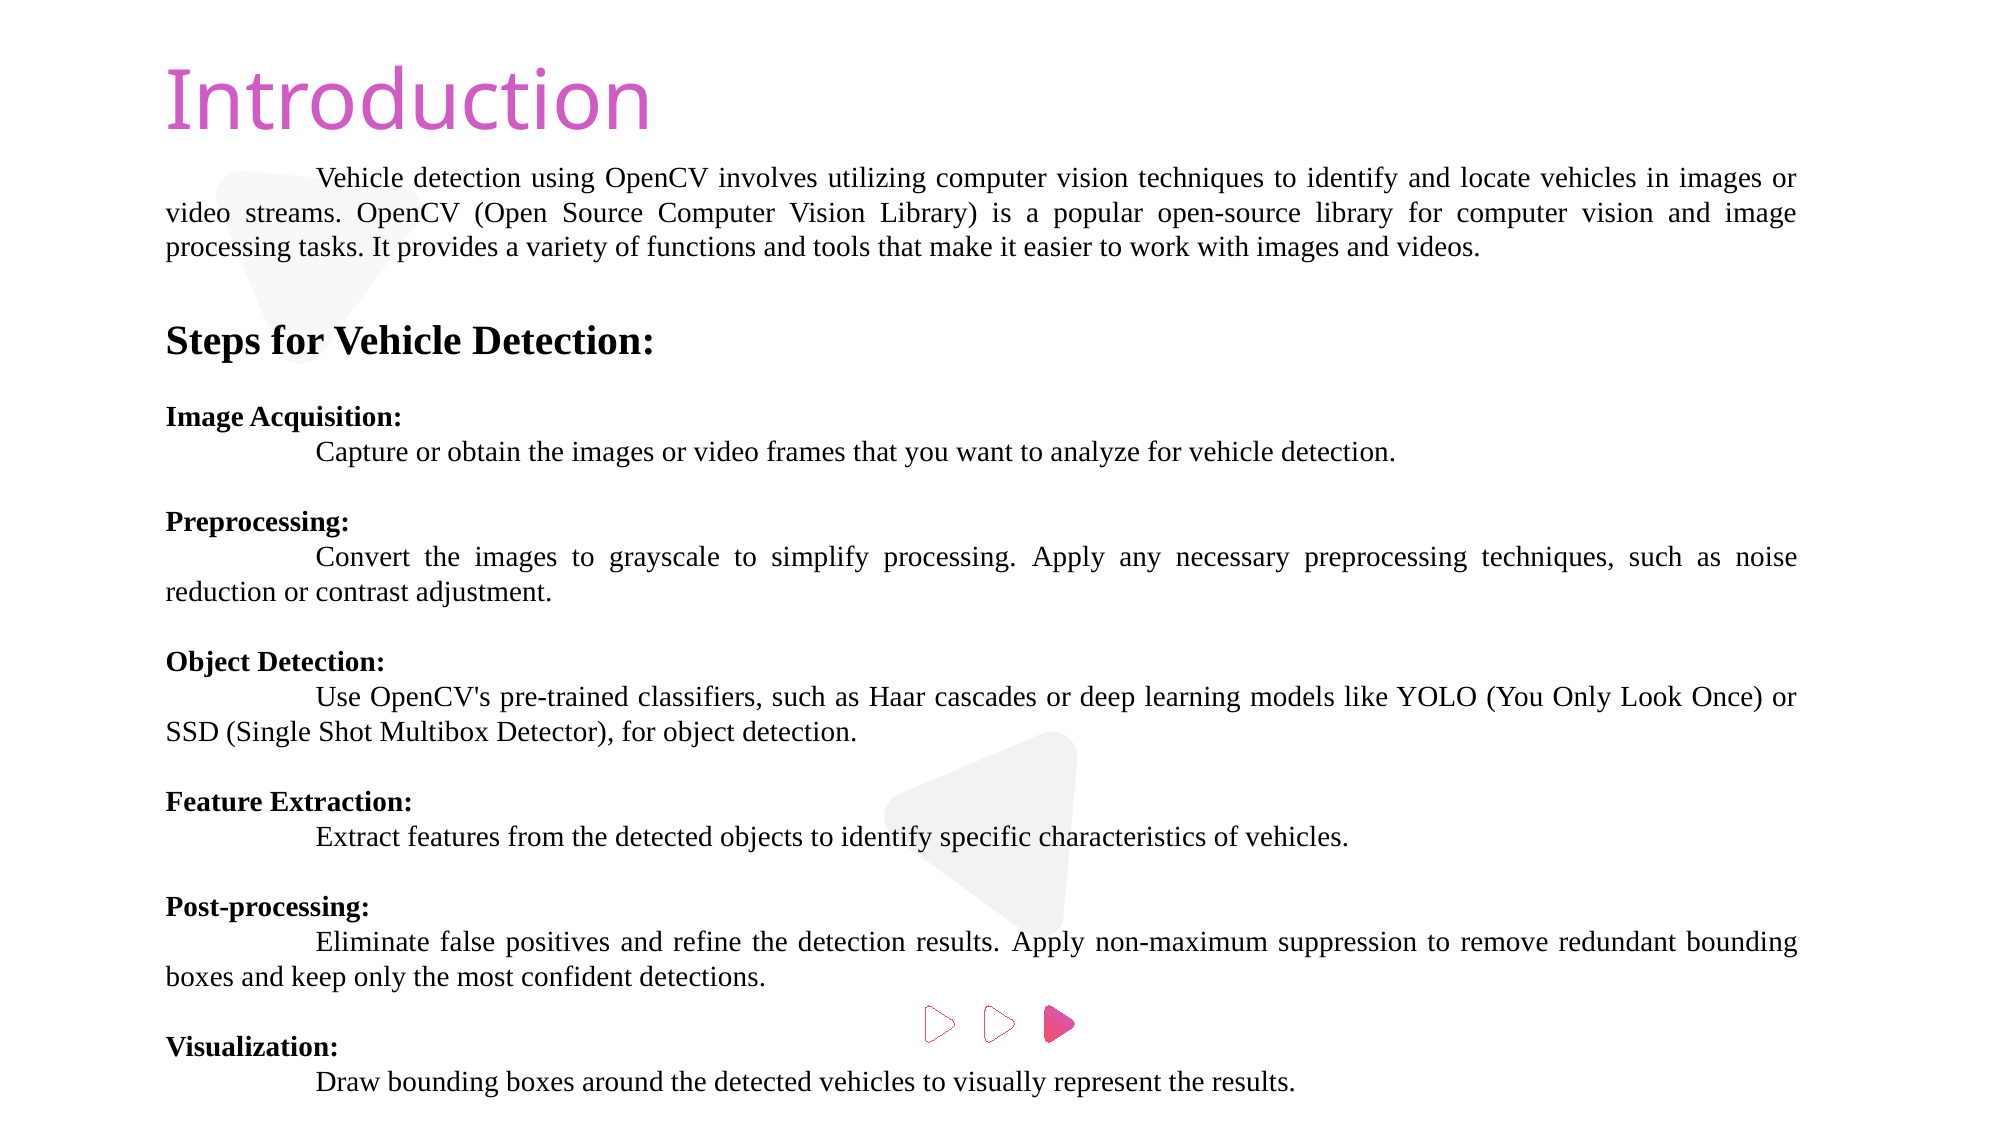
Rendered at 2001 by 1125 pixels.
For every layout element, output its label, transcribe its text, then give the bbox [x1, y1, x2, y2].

text_box Vehicle detection using OpenCV involves utilizing computer vision techniques to identify and locate vehicles in images or video streams. OpenCV (Open Source Computer Vision Library) is a popular open-source library for computer vision and image processing tasks. It provides a variety of functions and tools that make it easier to work with images and videos. Steps for Vehicle Detection: Image Acquisition: Capture or obtain the images or video frames that you want to analyze for vehicle detection. Preprocessing: Convert the images to grayscale to simplify processing. Apply any necessary preprocessing techniques, such as noise reduction or contrast adjustment. Object Detection: Use OpenCV's pre-trained classifiers, such as Haar cascades or deep learning models like YOLO (You Only Look Once) or SSD (Single Shot Multibox Detector), for object detection. Feature Extraction: Extract features from the detected objects to identify specific characteristics of vehicles. Post-processing: Eliminate false positives and refine the detection results. Apply non-maximum suppression to remove redundant bounding boxes and keep only the most confident detections. Visualization: Draw bounding boxes around the detected vehicles to visually represent the results. [150, 150, 1814, 1105]
text_box Introduction [150, 39, 974, 150]
